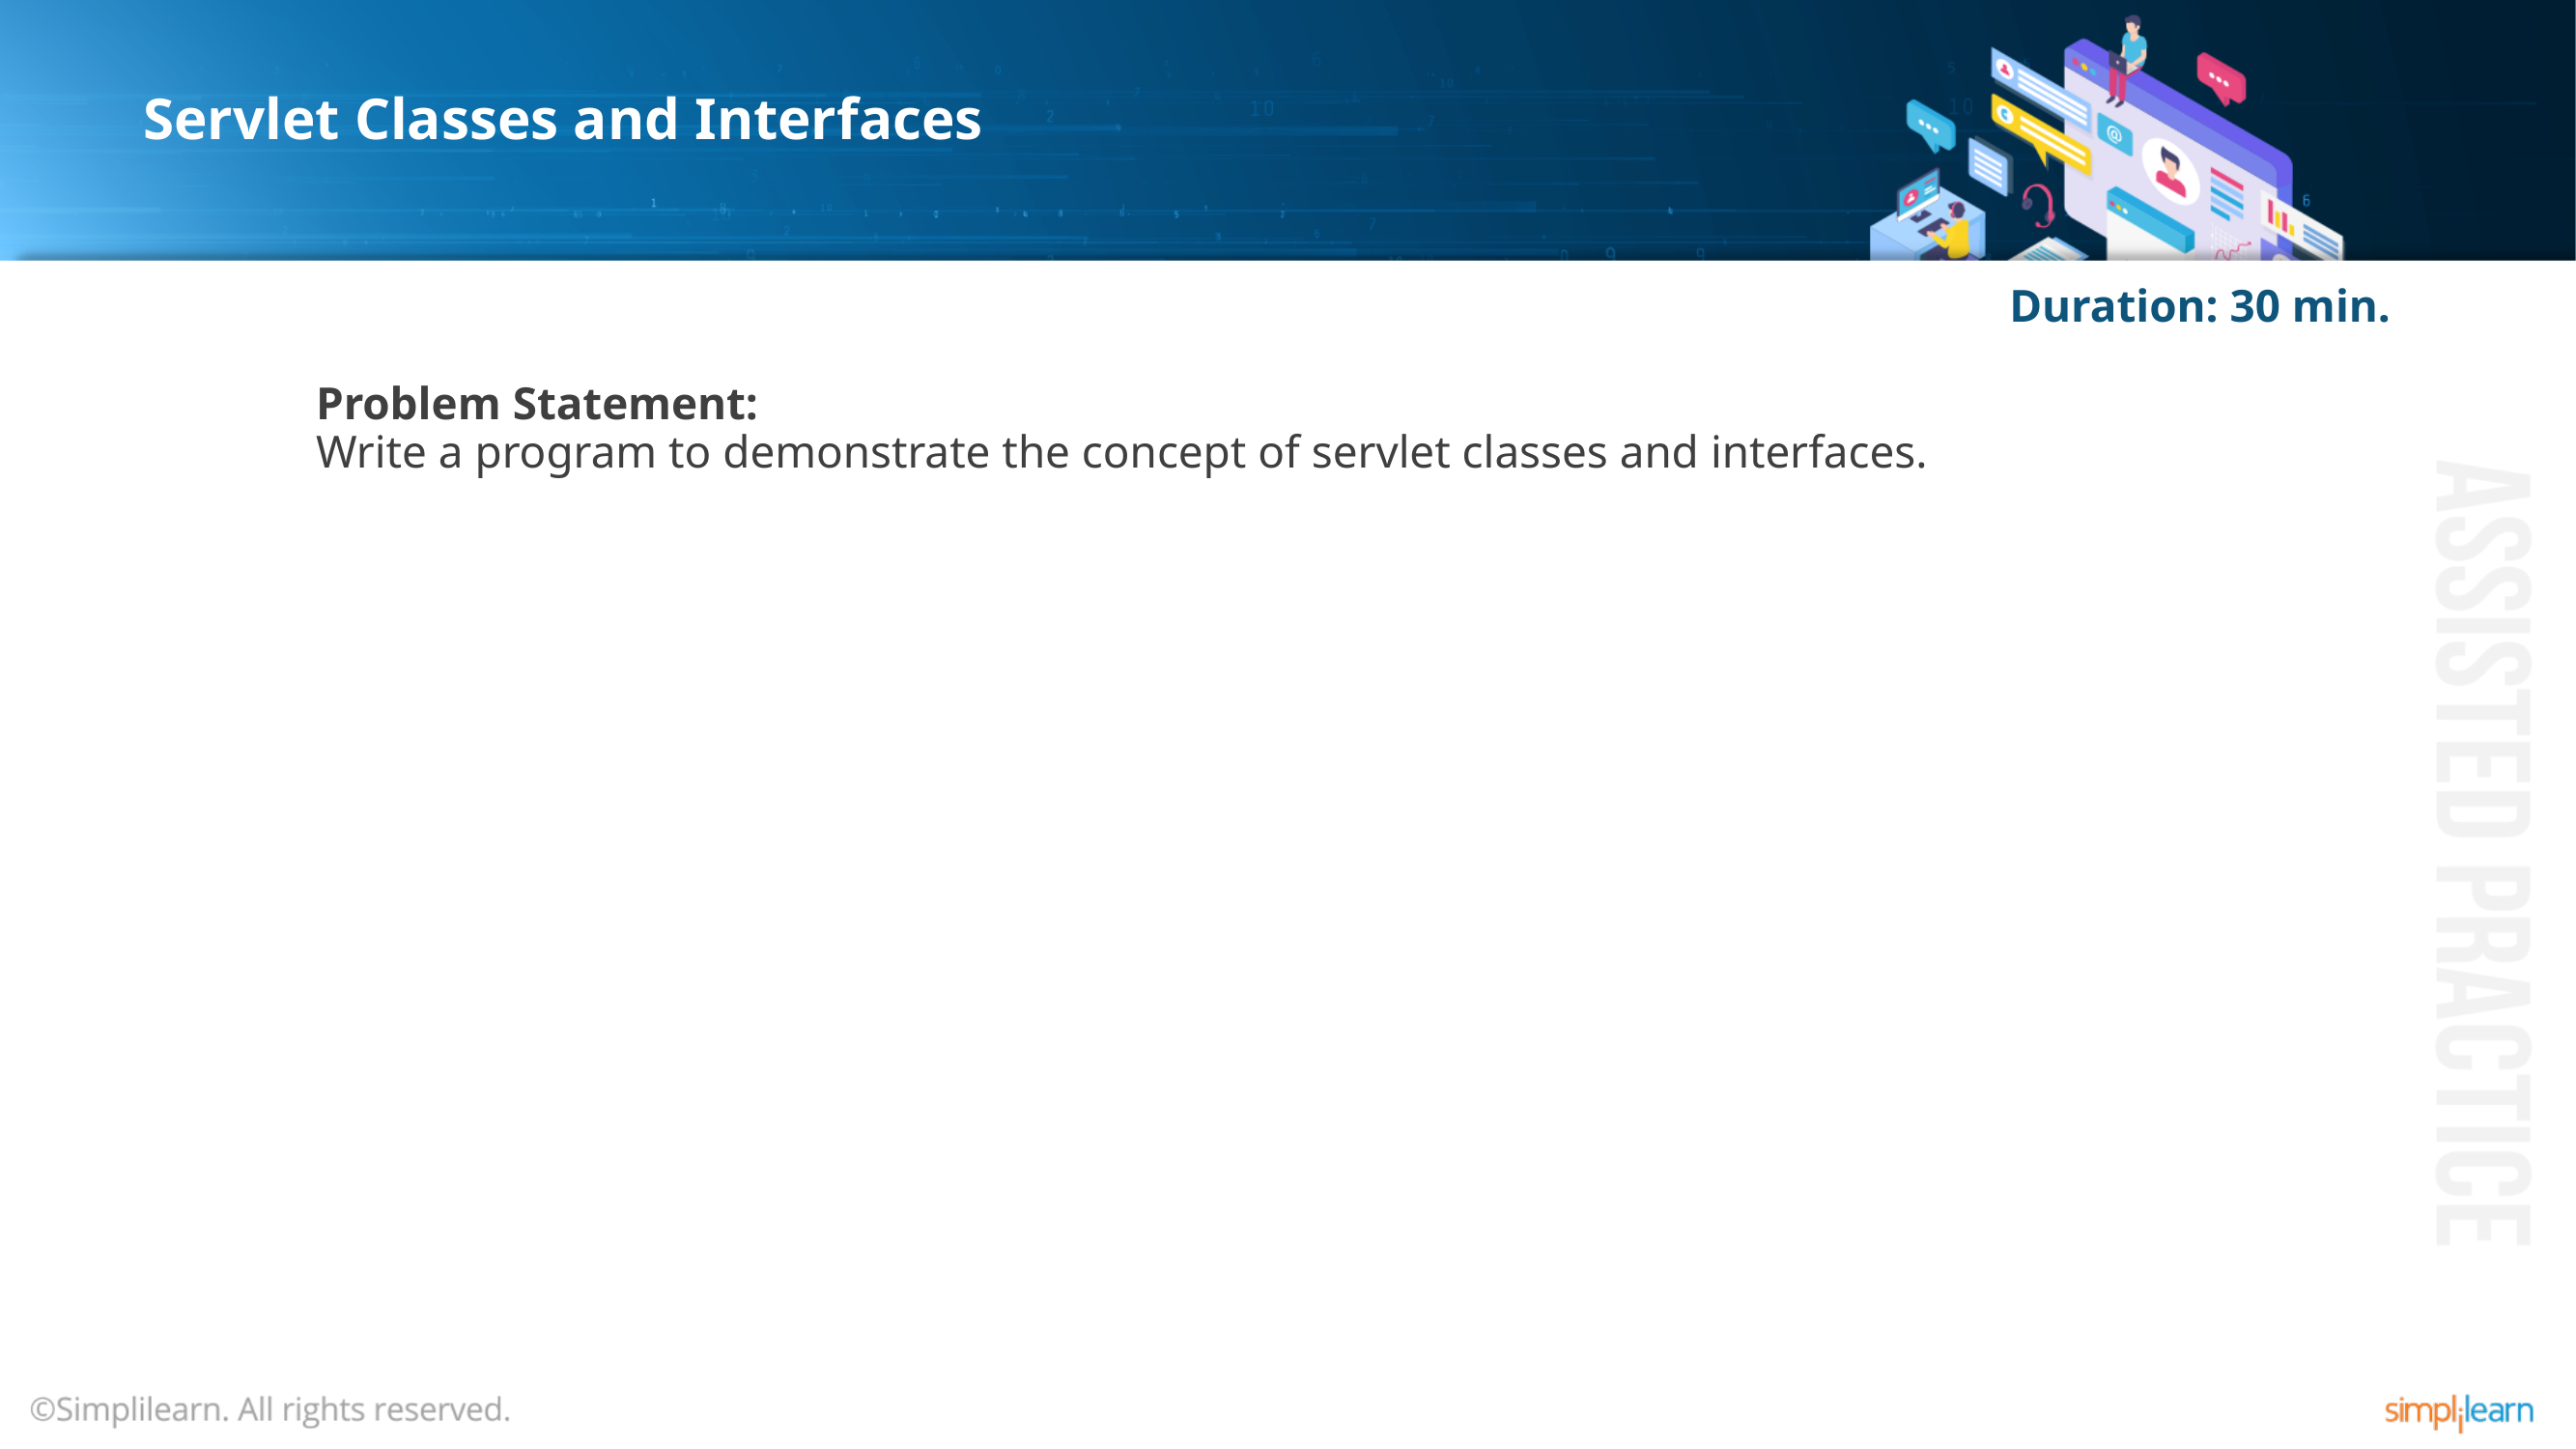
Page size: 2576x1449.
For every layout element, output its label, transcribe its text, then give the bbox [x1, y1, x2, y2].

picture [0, 0, 2576, 1449]
list Problem Statement: Write a program to demonstrate the concept of servlet classes and interfaces. [301, 374, 2275, 1251]
title Servlet Classes and Interfaces [128, 69, 1819, 175]
text_box Duration: 30 min. [1995, 279, 2548, 337]
